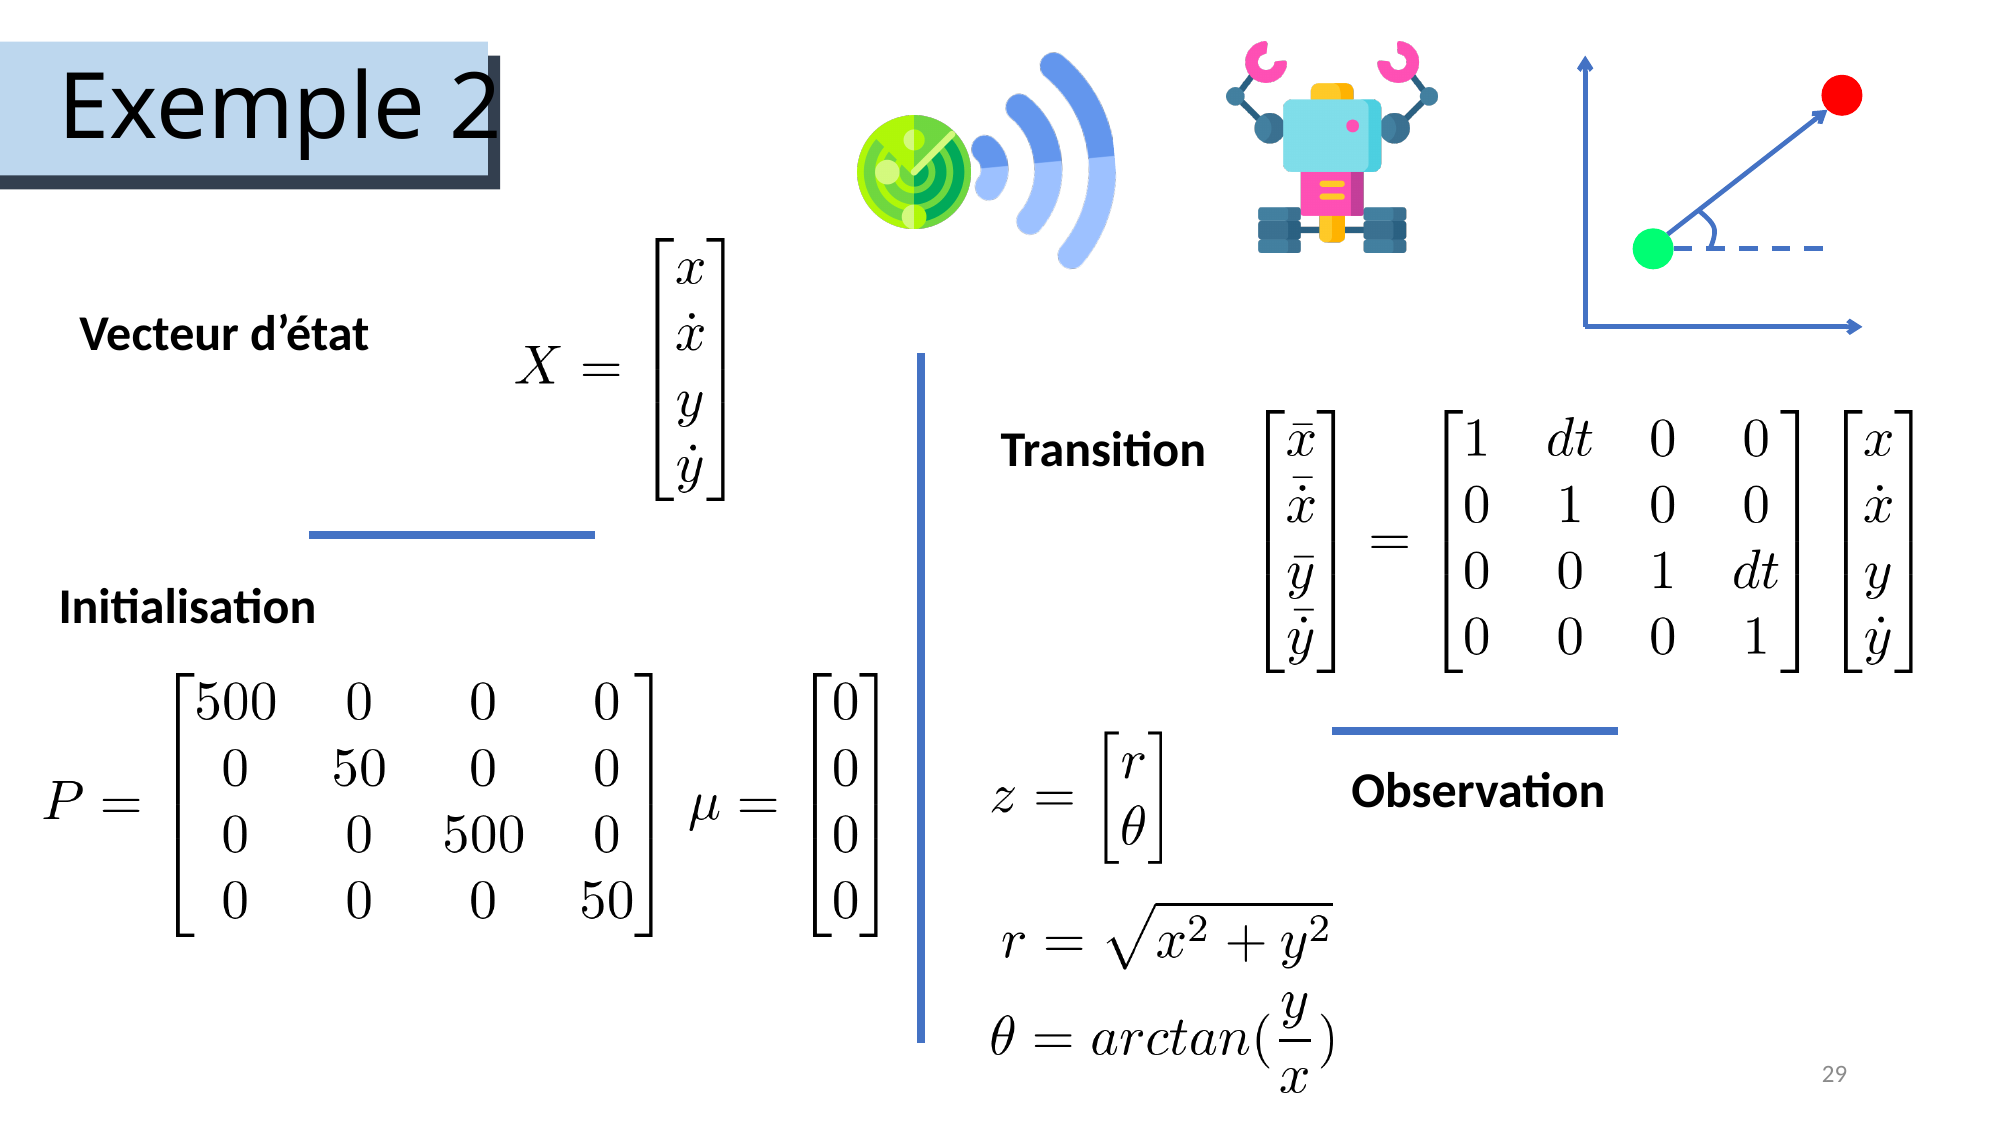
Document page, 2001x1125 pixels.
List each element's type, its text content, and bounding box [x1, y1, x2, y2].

text_box Vecteur d’état [64, 293, 412, 369]
text_box Exemple 2 [43, 0, 1769, 218]
slide_number 29 [1412, 1042, 1863, 1103]
picture [1002, 903, 1333, 970]
picture [1226, 41, 1438, 253]
picture [991, 992, 1333, 1093]
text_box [1585, 55, 1863, 327]
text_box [0, 41, 501, 190]
picture [991, 731, 1162, 864]
text_box Transition [985, 409, 1266, 484]
text_box Observation [1336, 749, 1684, 825]
picture [515, 237, 725, 501]
picture [43, 672, 653, 937]
picture [857, 24, 1165, 294]
picture [689, 672, 878, 937]
text_box Initialisation [43, 565, 391, 641]
picture [1266, 409, 1913, 673]
